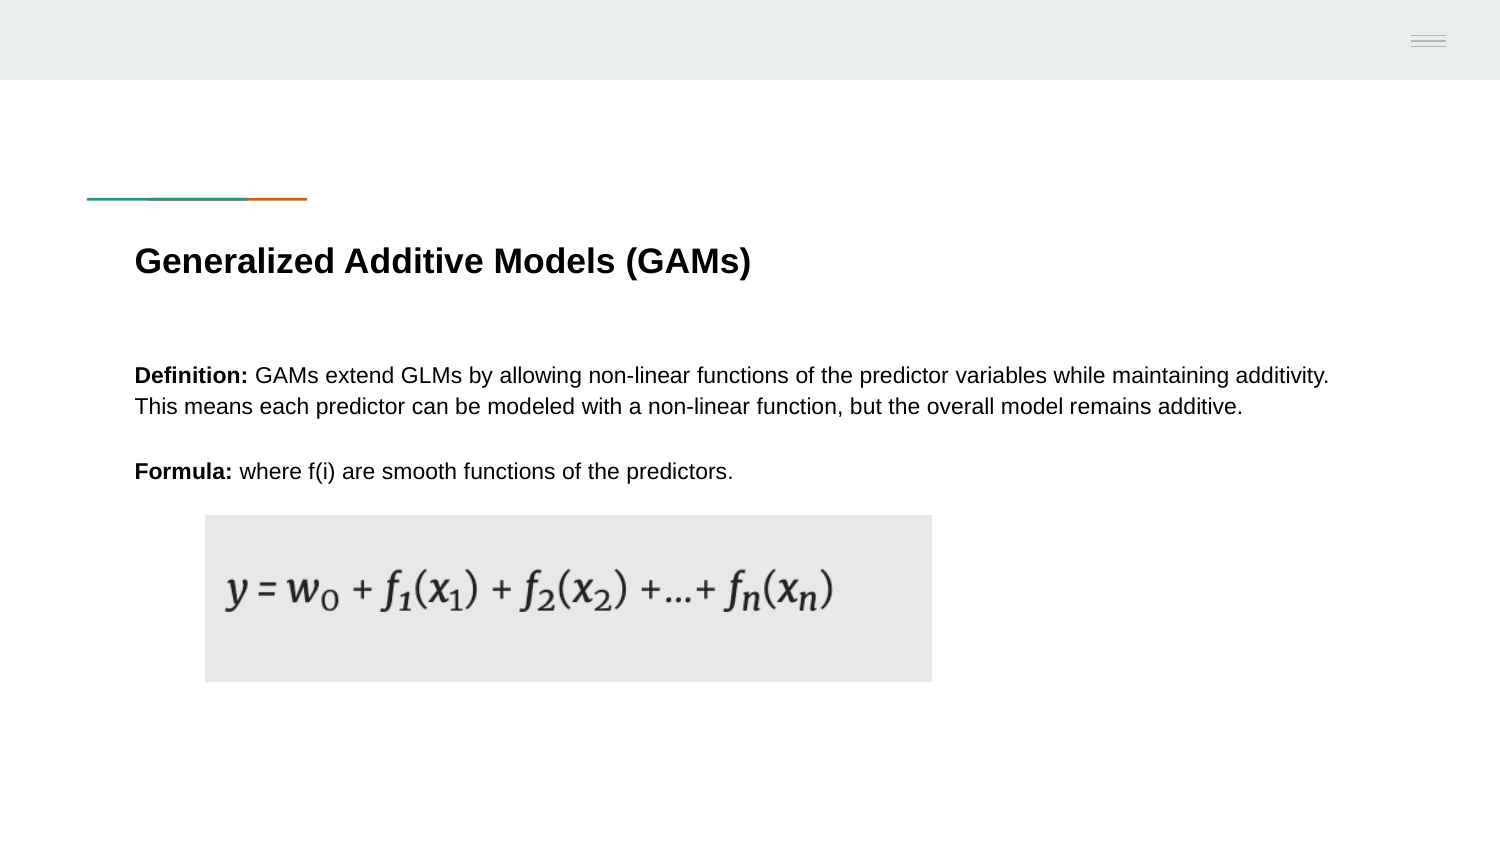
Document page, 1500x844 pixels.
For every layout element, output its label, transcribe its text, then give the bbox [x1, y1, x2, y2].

list Definition: GAMs extend GLMs by allowing non-linear functions of the predictor variables while maintaining additivity. This means each predictor can be modeled with a non-linear function, but the overall model remains additive. Formula: where f(i)​ are smooth functions of the predictors. [119, 341, 1381, 712]
title Generalized Additive Models (GAMs) [119, 216, 1381, 305]
picture [205, 514, 933, 682]
